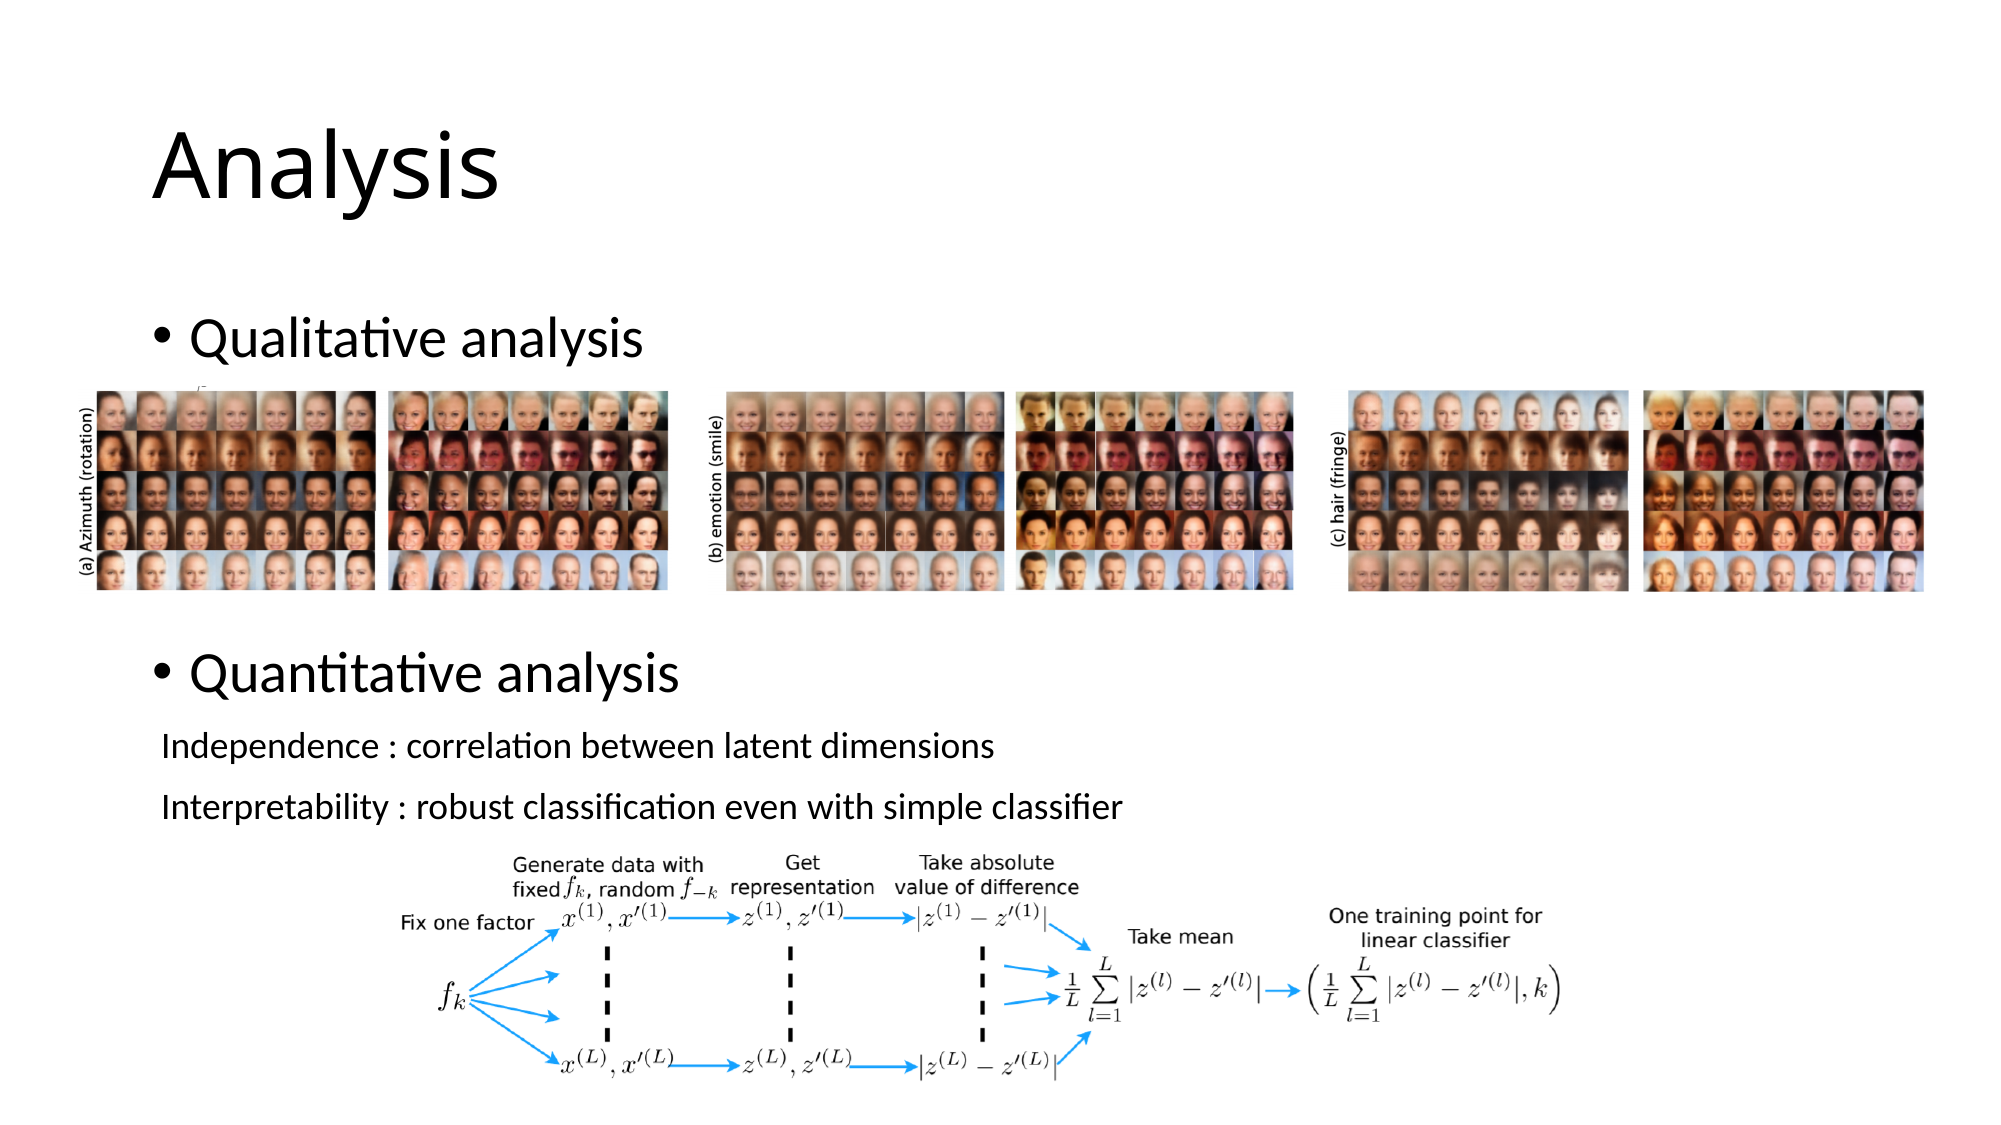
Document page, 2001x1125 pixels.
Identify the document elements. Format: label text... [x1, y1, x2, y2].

picture [365, 849, 1605, 1092]
picture [74, 386, 672, 596]
title Analysis [137, 59, 1863, 278]
picture [1326, 386, 1929, 596]
picture [702, 386, 1298, 596]
list Qualitative analysis Quantitative analysis Independence : correlation between latent dimensions Interpretability : robust classification even with simple classifier [137, 299, 1863, 1014]
